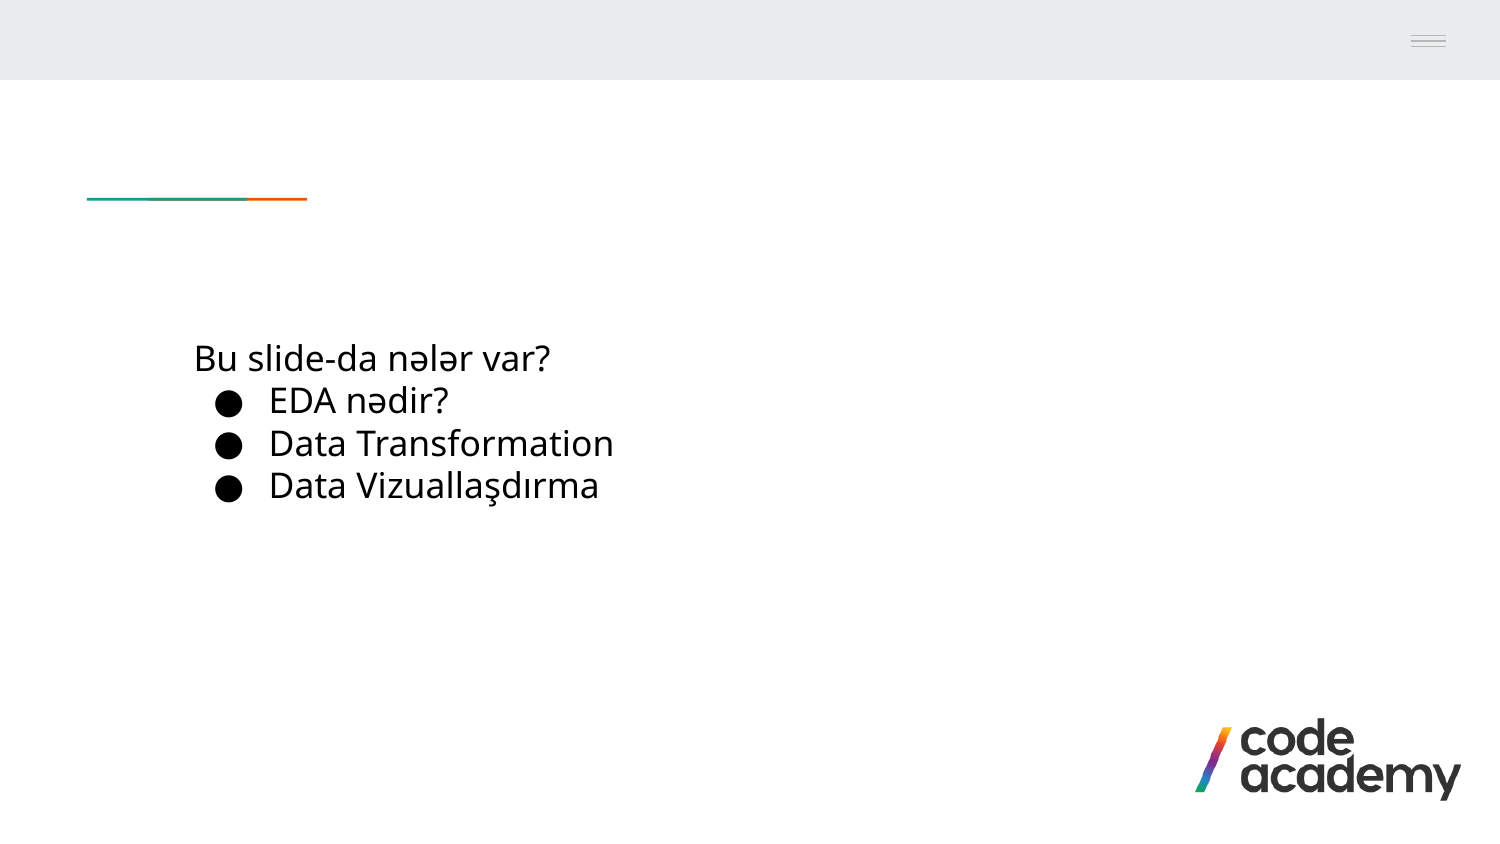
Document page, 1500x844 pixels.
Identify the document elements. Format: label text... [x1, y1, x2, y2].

picture [1195, 718, 1461, 801]
text_box Bu slide-da nələr var? EDA nədir? Data Transformation Data Vizuallaşdırma [178, 320, 975, 521]
